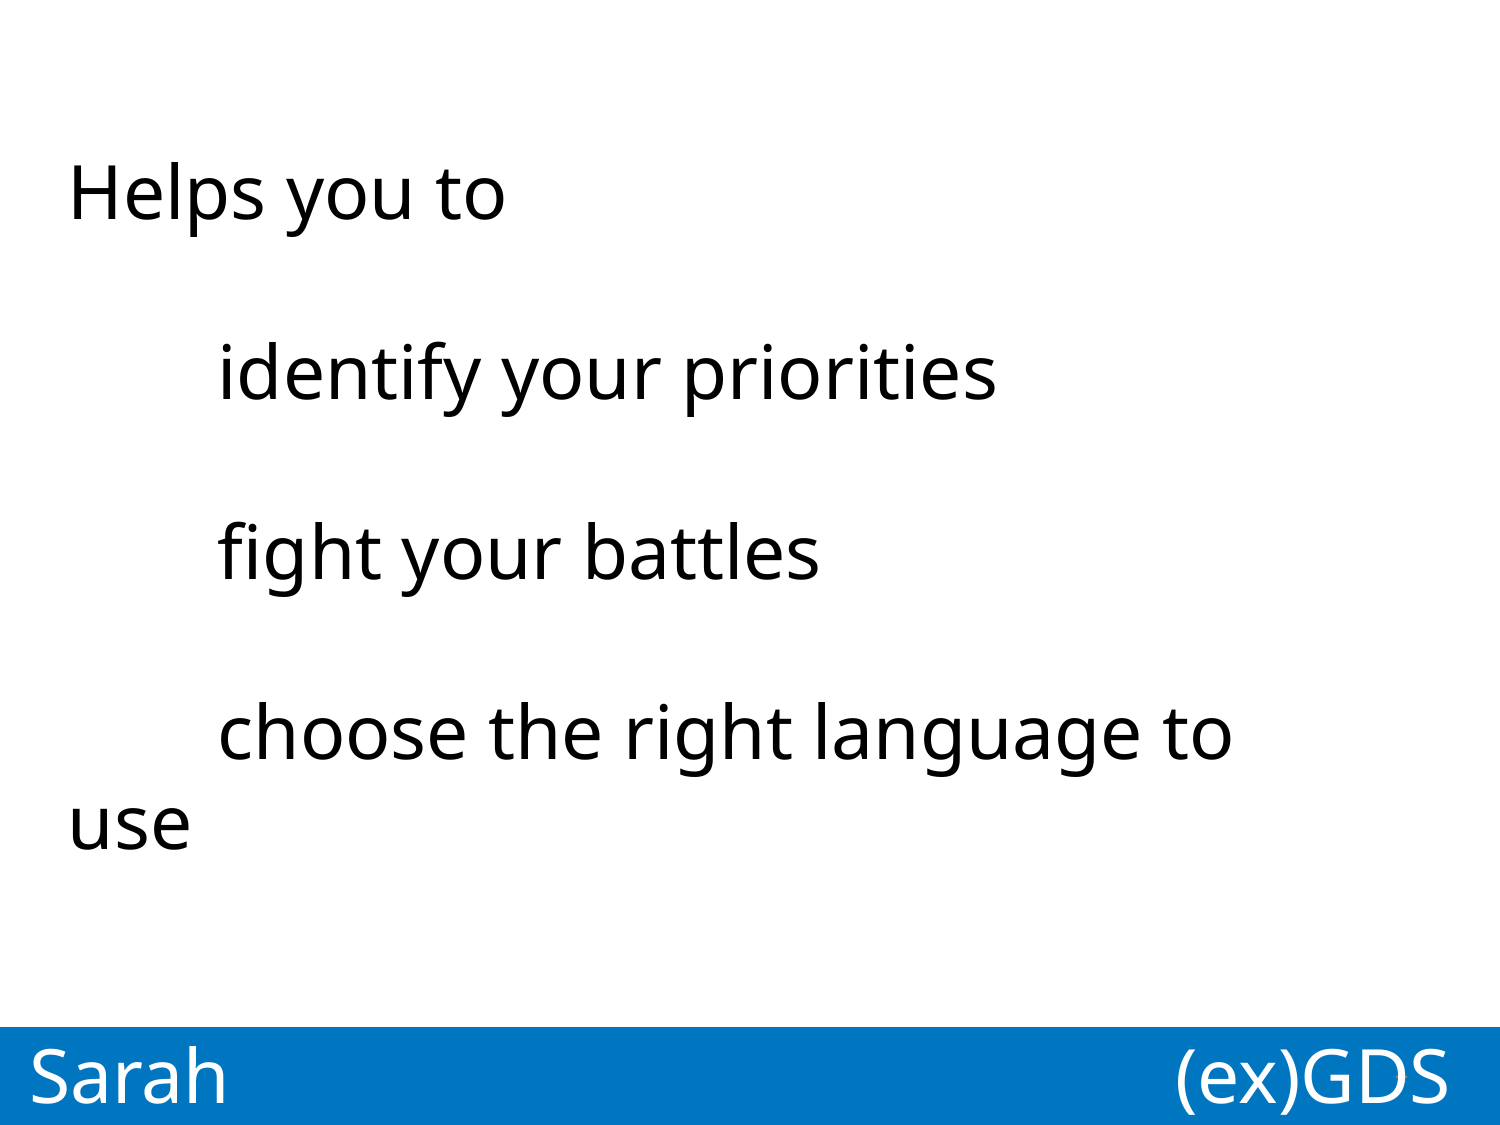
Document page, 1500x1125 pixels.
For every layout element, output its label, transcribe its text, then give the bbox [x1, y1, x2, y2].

text_box (ex)GDS [1175, 1029, 1500, 1119]
text_box Sarah [29, 1029, 321, 1119]
text_box [0, 1027, 1500, 1125]
text_box Helps you to identify your priorities fight your battles choose the right language to use [53, 137, 1380, 953]
